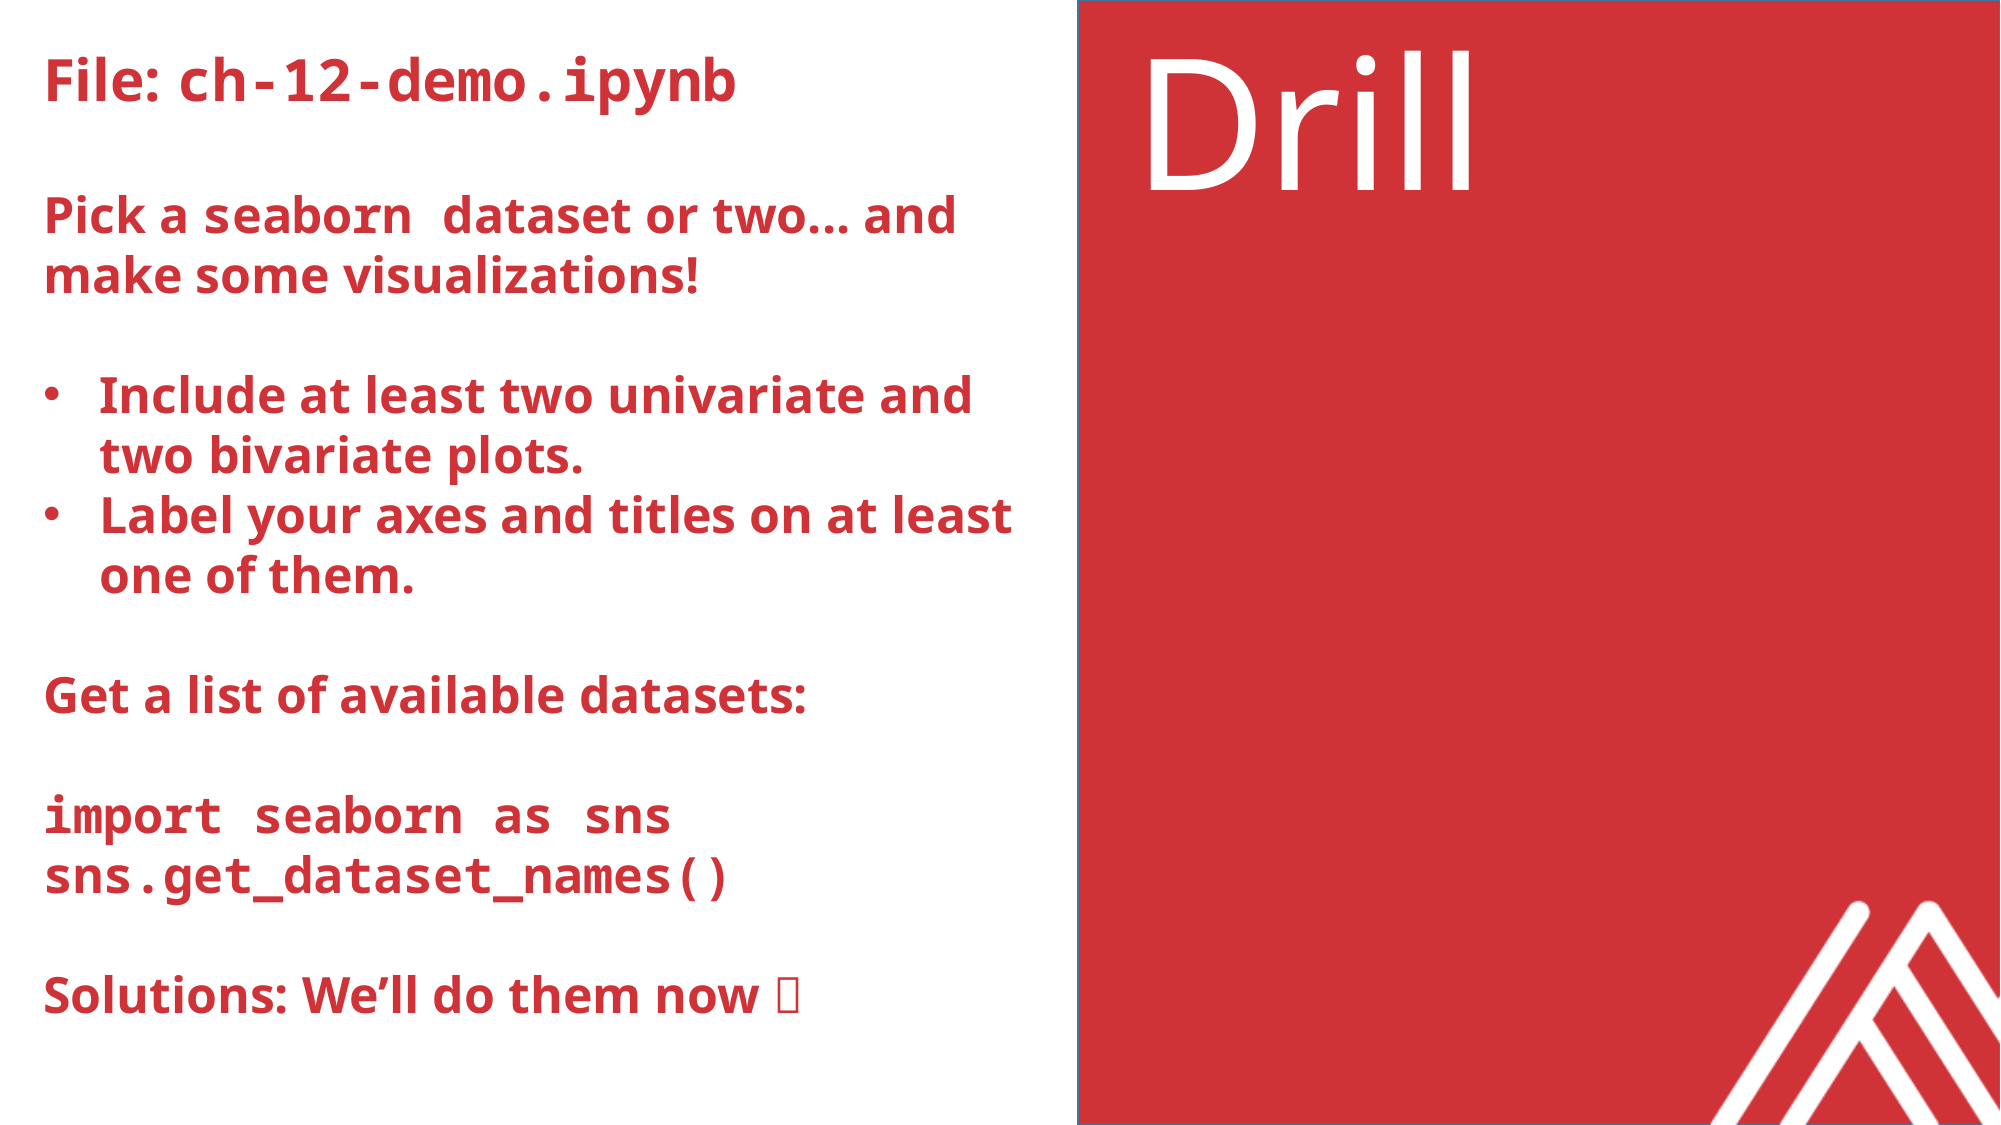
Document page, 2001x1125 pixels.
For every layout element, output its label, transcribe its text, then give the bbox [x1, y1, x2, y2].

text_box File: ch-12-demo.ipynb Pick a seaborn dataset or two... and make some visualizations! Include at least two univariate and two bivariate plots. Label your axes and titles on at least one of them. Get a list of available datasets: import seaborn as sns sns.get_dataset_names() Solutions: We’ll do them now  [28, 36, 1060, 1031]
text_box Drill [1118, 0, 1795, 235]
text_box [1077, 0, 2000, 1125]
picture [1703, 825, 2000, 1125]
